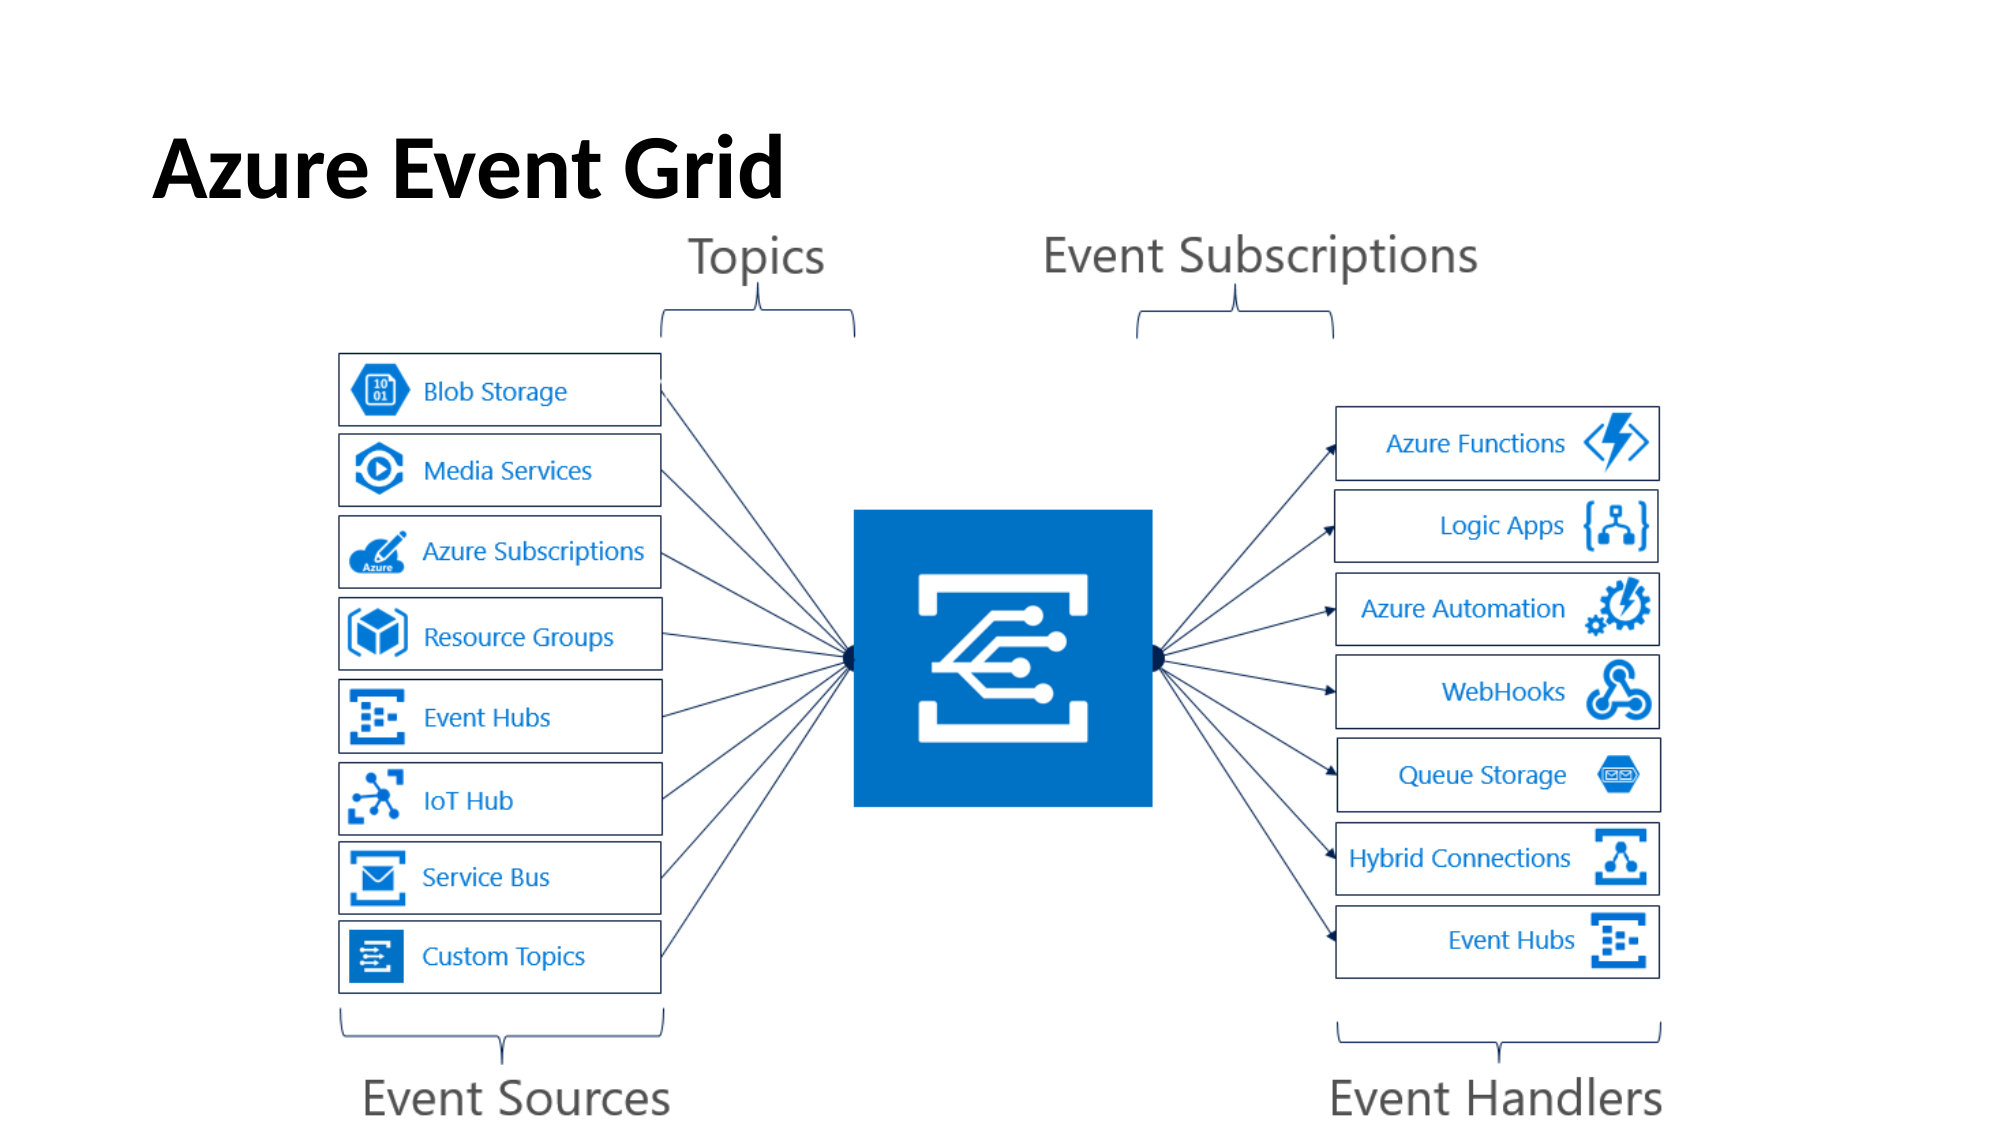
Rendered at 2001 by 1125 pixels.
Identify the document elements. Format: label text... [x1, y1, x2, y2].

title Azure Event Grid [137, 59, 1863, 278]
picture [333, 233, 1667, 1125]
